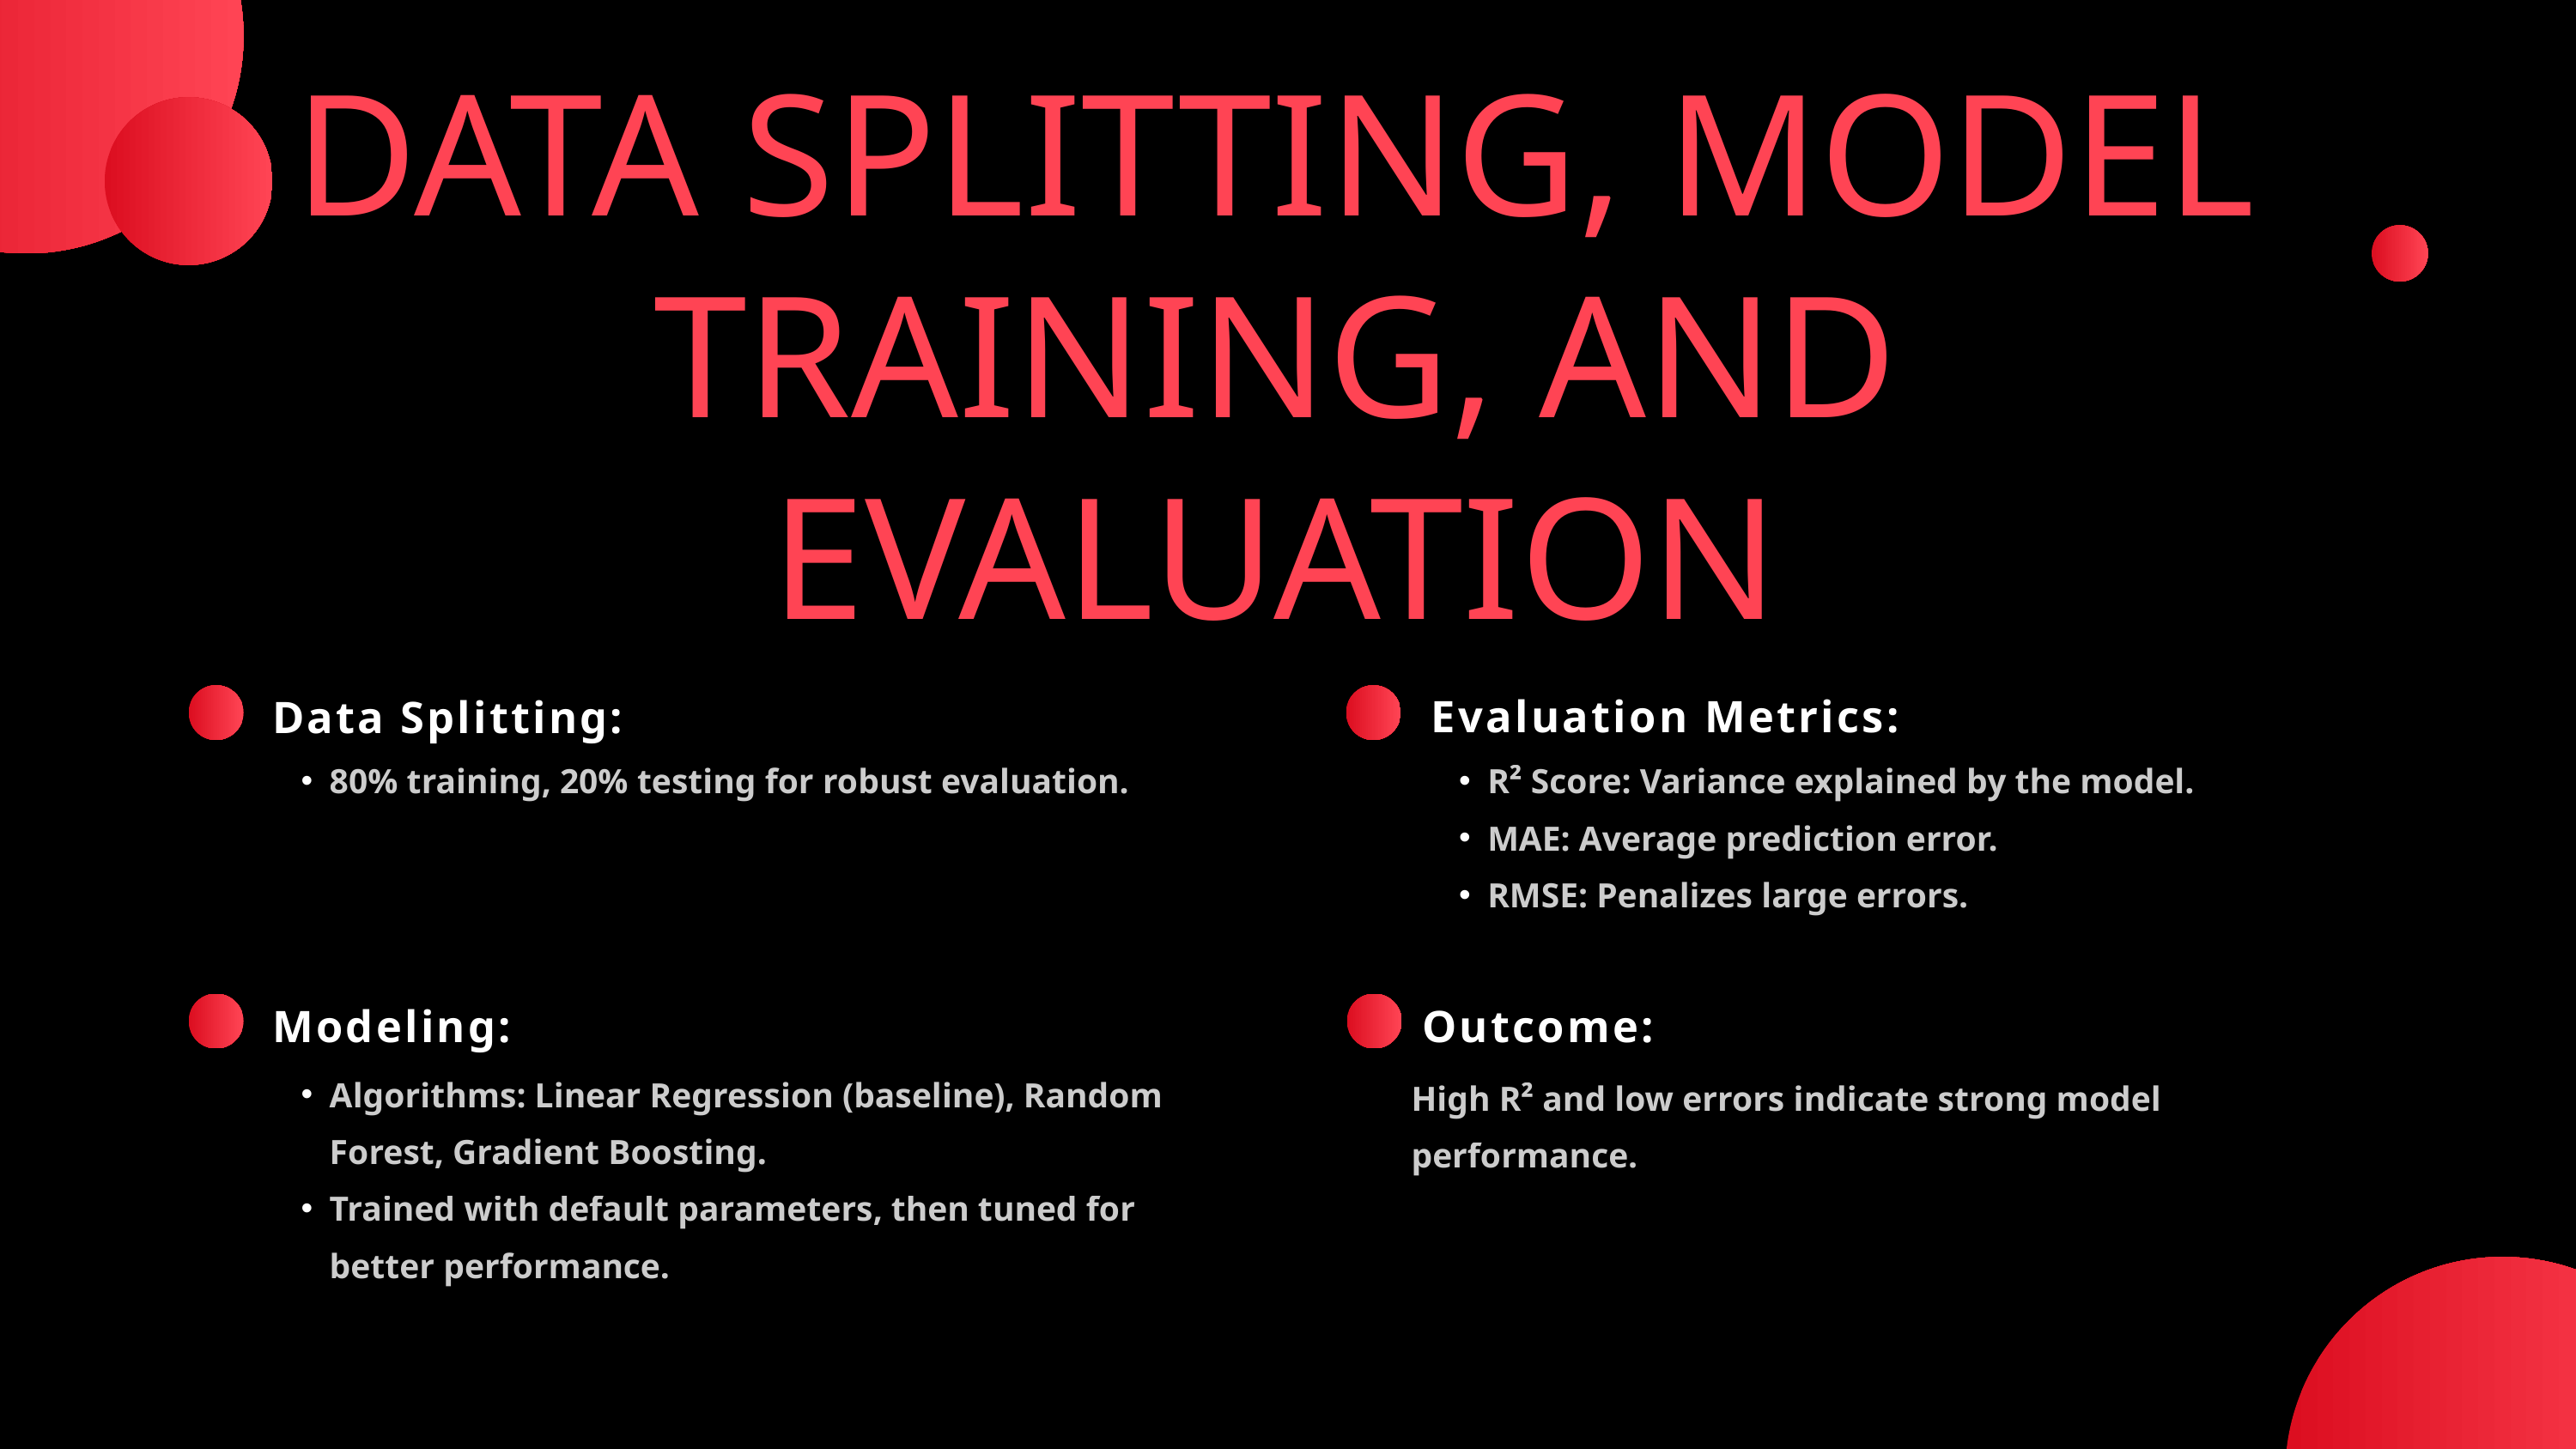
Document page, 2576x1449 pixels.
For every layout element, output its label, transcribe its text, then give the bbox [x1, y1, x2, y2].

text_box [0, 0, 244, 254]
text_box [188, 993, 244, 1049]
text_box Data Splitting: [272, 682, 1092, 743]
text_box Modeling: [272, 990, 1157, 1052]
text_box Outcome: [1422, 990, 2382, 1052]
text_box Evaluation Metrics: [1431, 680, 2391, 803]
text_box 80% training, 20% testing for robust evaluation. [272, 743, 1214, 858]
text_box DATA SPLITTING, MODEL TRAINING, AND EVALUATION [272, 47, 2278, 653]
text_box R² Score: Variance explained by the model. MAE: Average prediction error. RMSE: Penalizes large errors. [1430, 743, 2372, 972]
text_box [188, 684, 244, 741]
text_box High R² and low errors indicate strong model performance. [1411, 1060, 2353, 1175]
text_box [104, 97, 273, 265]
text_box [1346, 993, 1402, 1049]
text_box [2284, 1256, 2576, 1449]
text_box Algorithms: Linear Regression (baseline), Random Forest, Gradient Boosting. Trained with default parameters, then tuned for better performance. [272, 1057, 1214, 1343]
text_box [2371, 225, 2428, 282]
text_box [1346, 684, 1401, 741]
